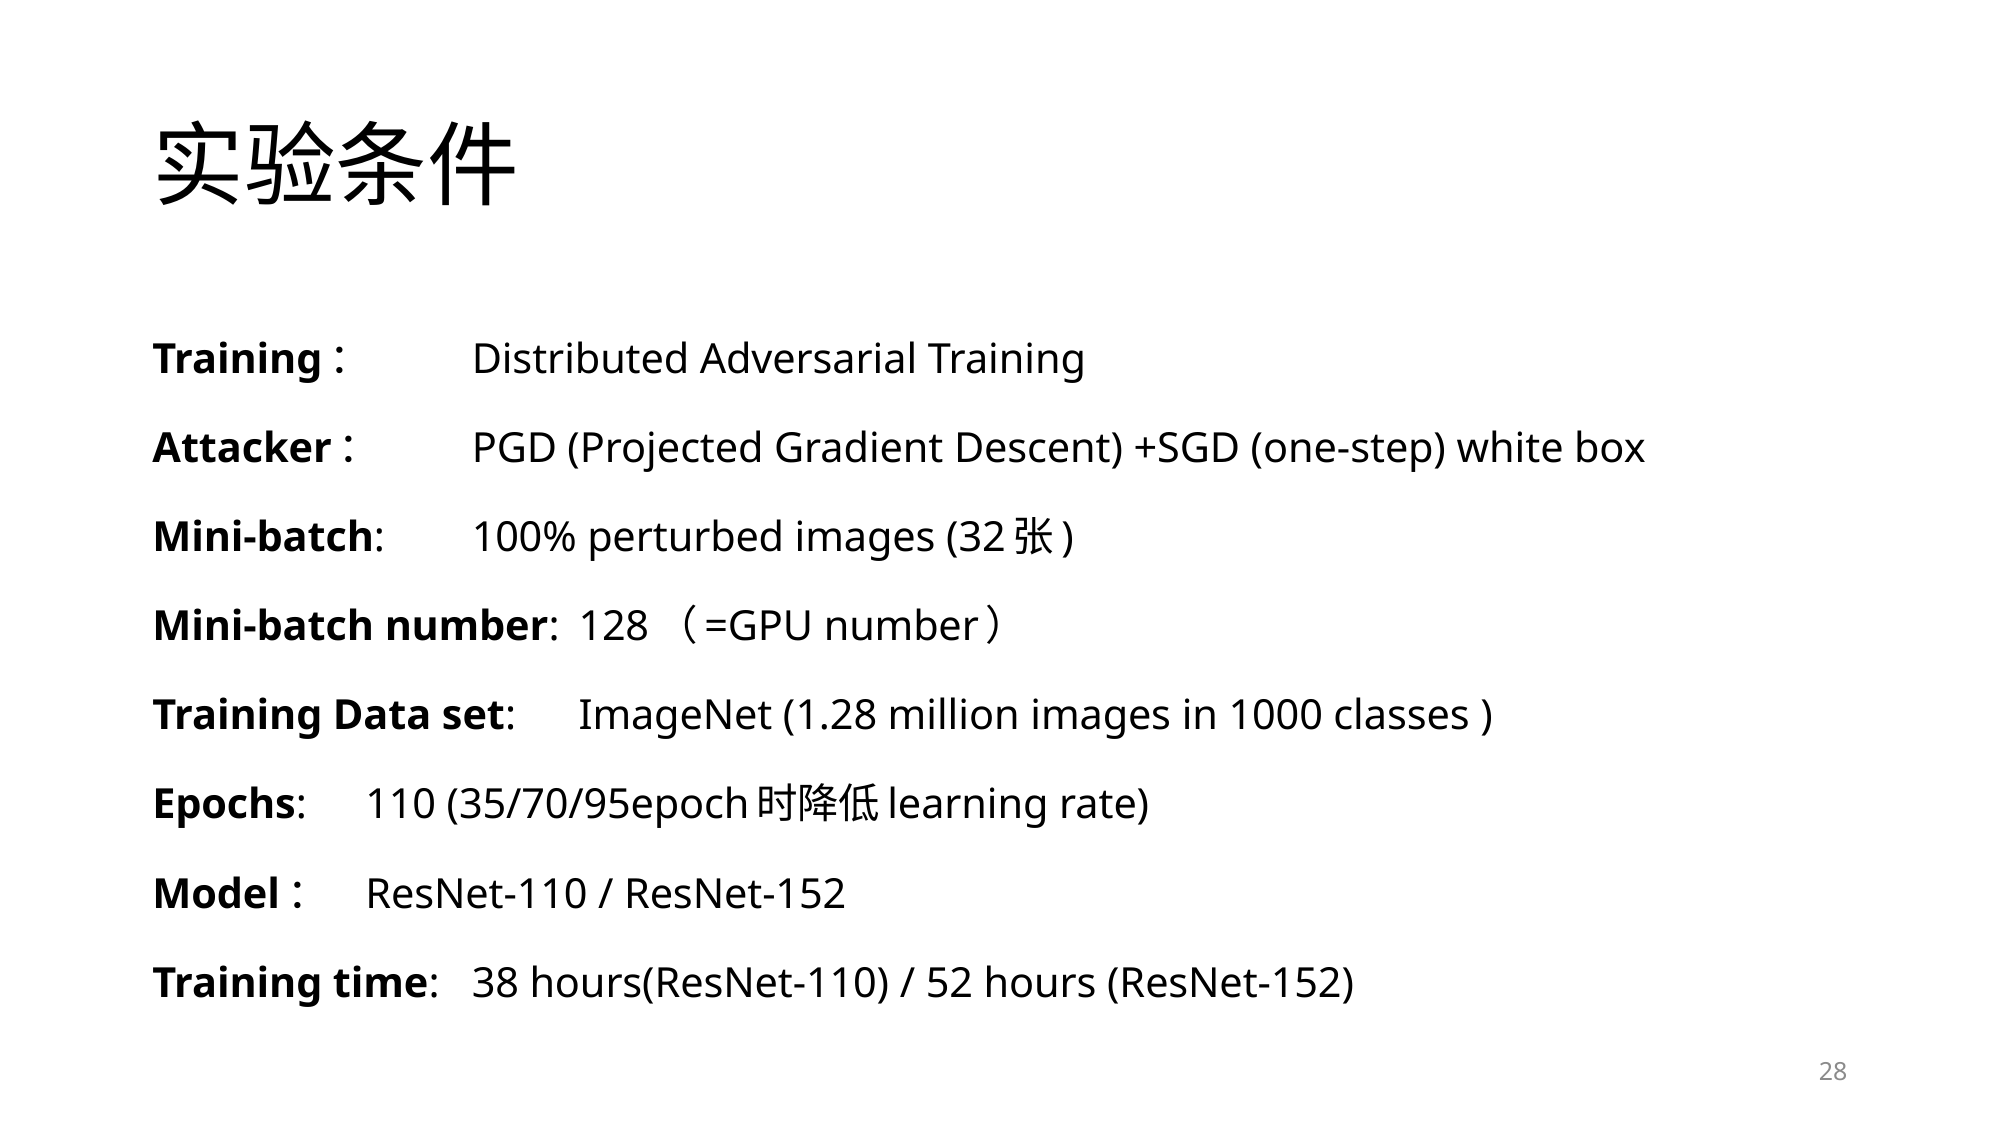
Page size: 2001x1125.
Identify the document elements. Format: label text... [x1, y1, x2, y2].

slide_number 28 [1412, 1042, 1863, 1103]
list Training： Distributed Adversarial Training Attacker： PGD (Projected Gradient Descent) +SGD (one-step) white box Mini-batch: 100% perturbed images (32张) Mini-batch number: 128（=GPU number） Training Data set: ImageNet (1.28 million images in 1000 classes ) Epochs: 110 (35/70/95epoch时降低learning rate) Model： ResNet-110 / ResNet-152 Training time: 38 hours(ResNet-110) / 52 hours (ResNet-152) [137, 299, 1863, 1014]
title 实验条件 [137, 59, 1863, 278]
